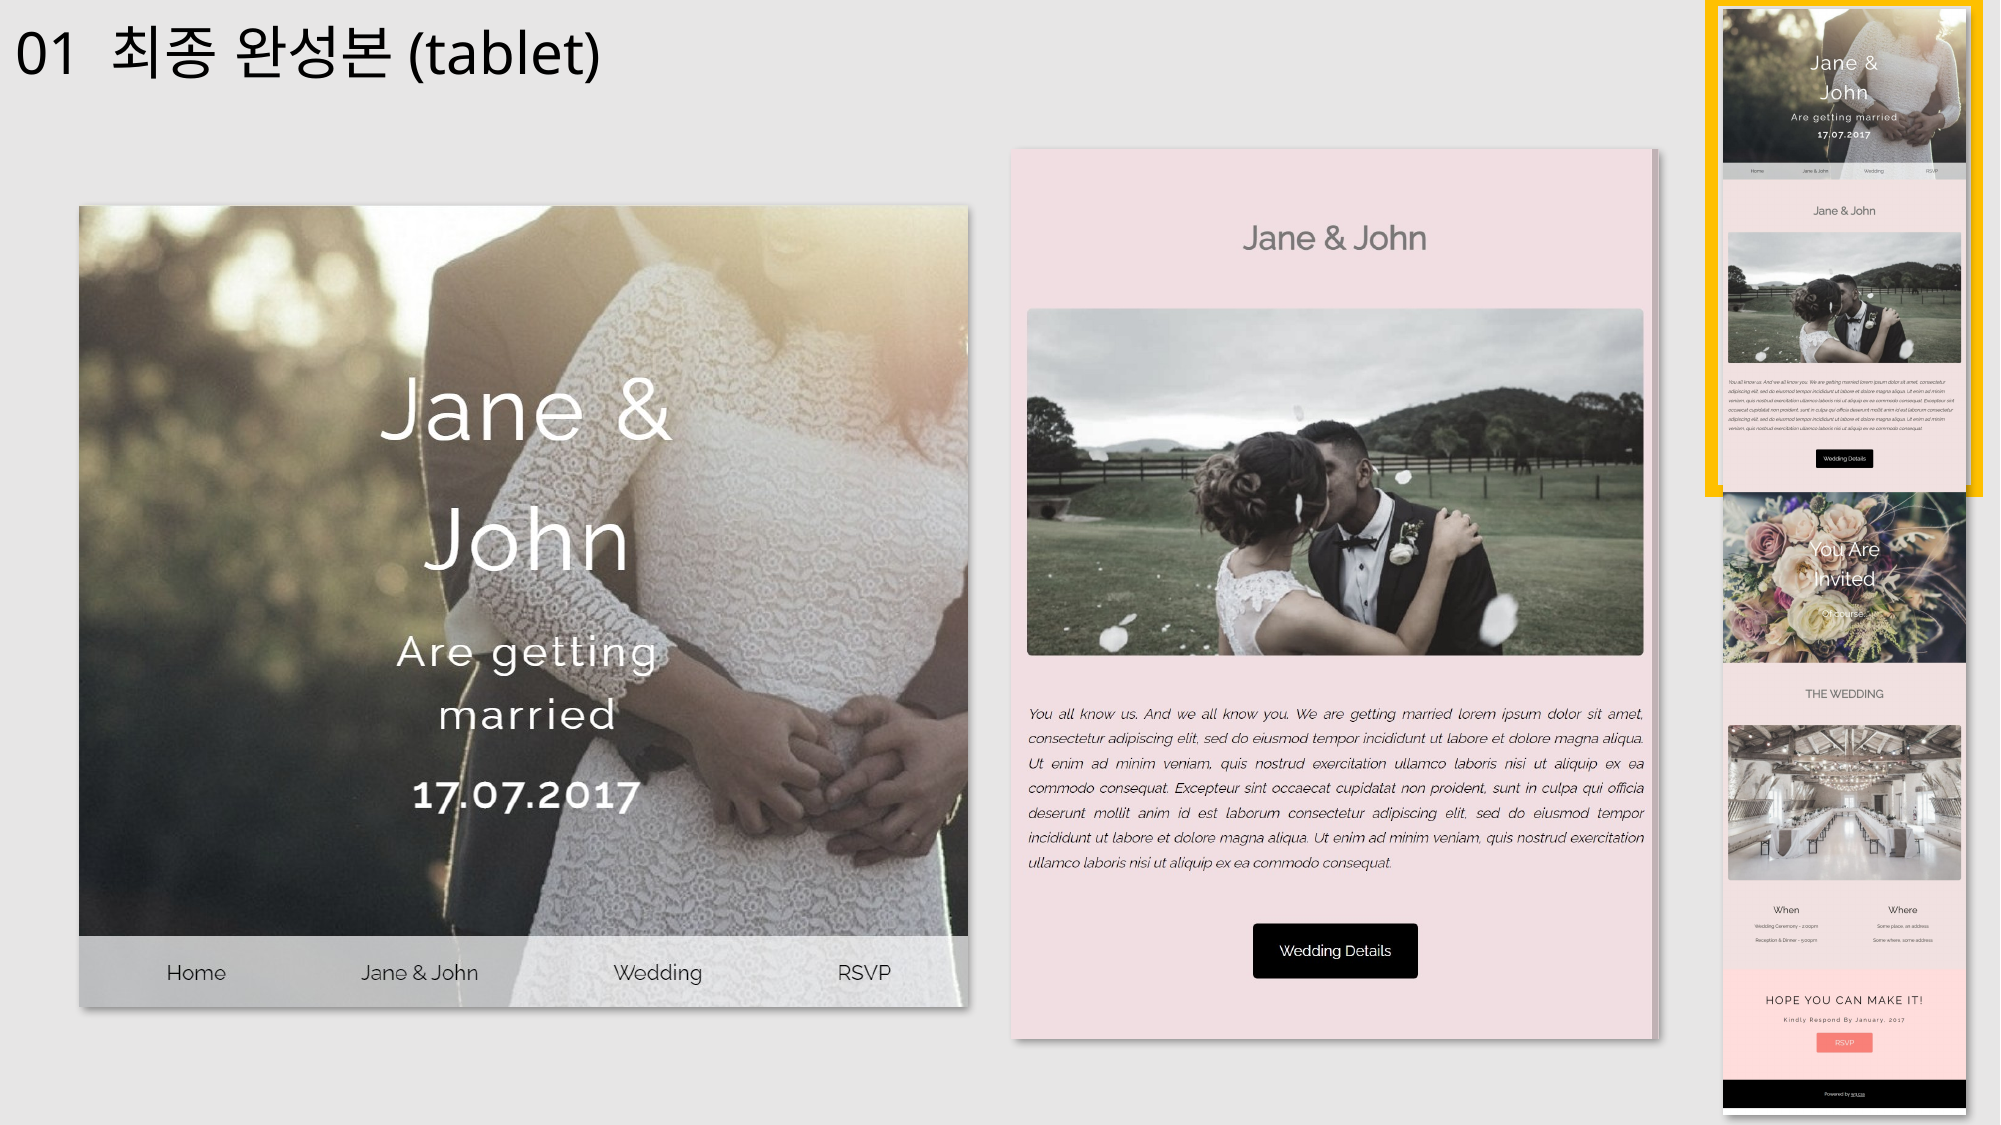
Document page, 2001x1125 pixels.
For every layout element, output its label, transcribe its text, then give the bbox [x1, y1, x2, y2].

text_box [1710, 0, 1978, 492]
title 01 최종 완성본(tablet) [0, 1, 735, 110]
picture [1011, 149, 1659, 1039]
picture [1723, 9, 1966, 1115]
picture [79, 205, 968, 1007]
